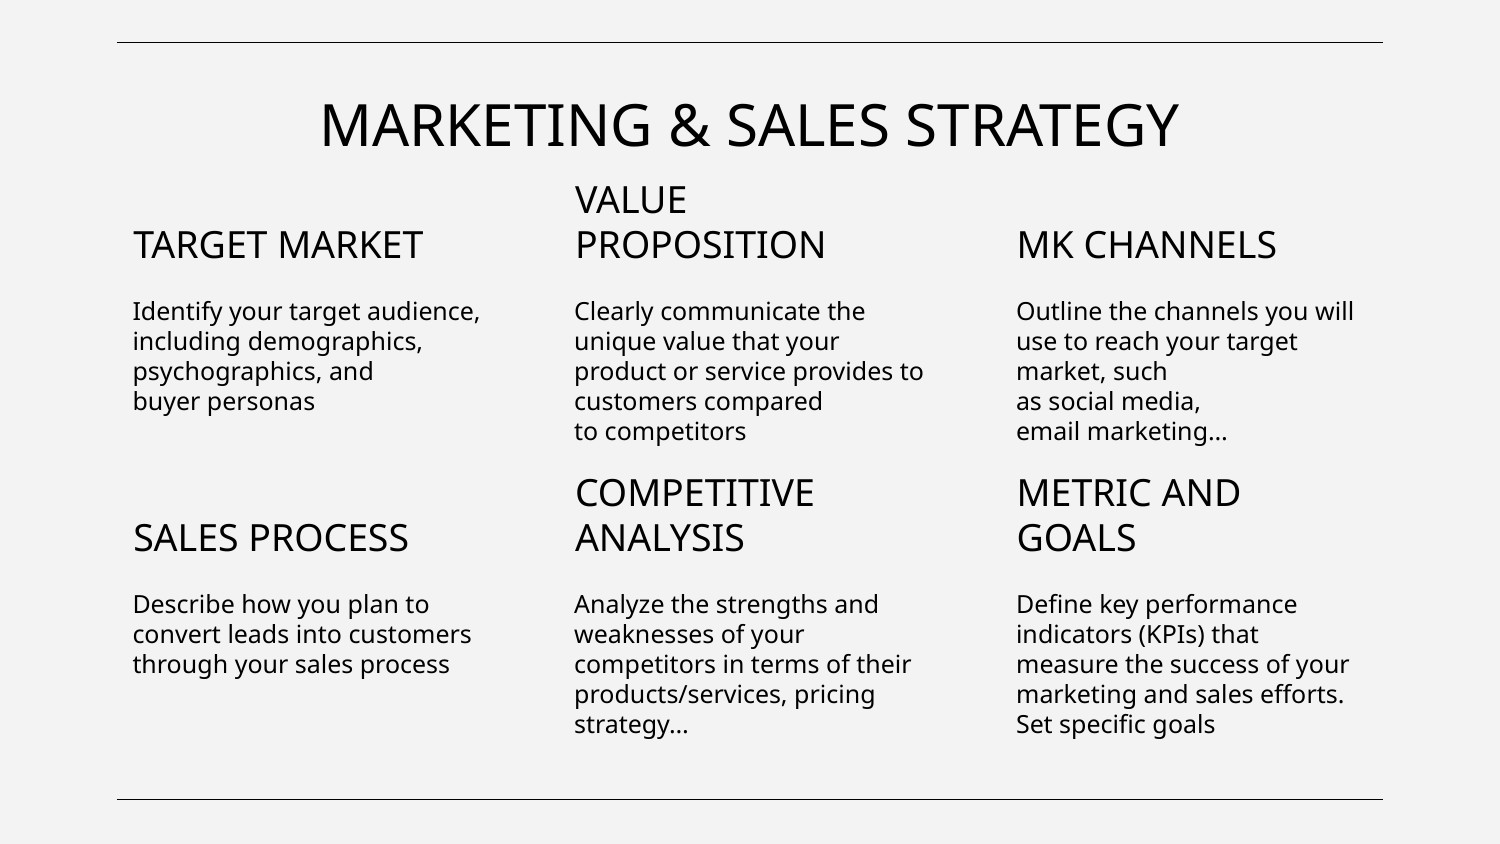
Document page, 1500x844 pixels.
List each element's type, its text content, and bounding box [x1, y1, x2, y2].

subtitle Describe how you plan to convert leads into customers through your sales process [117, 573, 499, 756]
subtitle Define key performance indicators (KPIs) that measure the success of your marketing and sales efforts. Set specific goals [1000, 573, 1382, 756]
title MARKETING & SALES STRATEGY [118, 72, 1382, 167]
subtitle VALUE PROPOSITION [560, 166, 942, 282]
subtitle TARGET MARKET [118, 166, 500, 282]
subtitle Analyze the strengths and weaknesses of your competitors in terms of their products/services, pricing strategy… [559, 573, 941, 756]
subtitle Identify your target audience, including demographics, psychographics, and buyer personas [117, 280, 499, 462]
subtitle Clearly communicate the unique value that your product or service provides to customers compared to competitors [559, 280, 941, 462]
subtitle COMPETITIVE ANALYSIS [560, 459, 942, 574]
subtitle SALES PROCESS [118, 459, 500, 574]
subtitle Outline the channels you will use to reach your target market, such as social media, email marketing… [1000, 280, 1382, 462]
subtitle MK CHANNELS [1001, 166, 1383, 282]
subtitle METRIC AND GOALS [1001, 459, 1383, 574]
